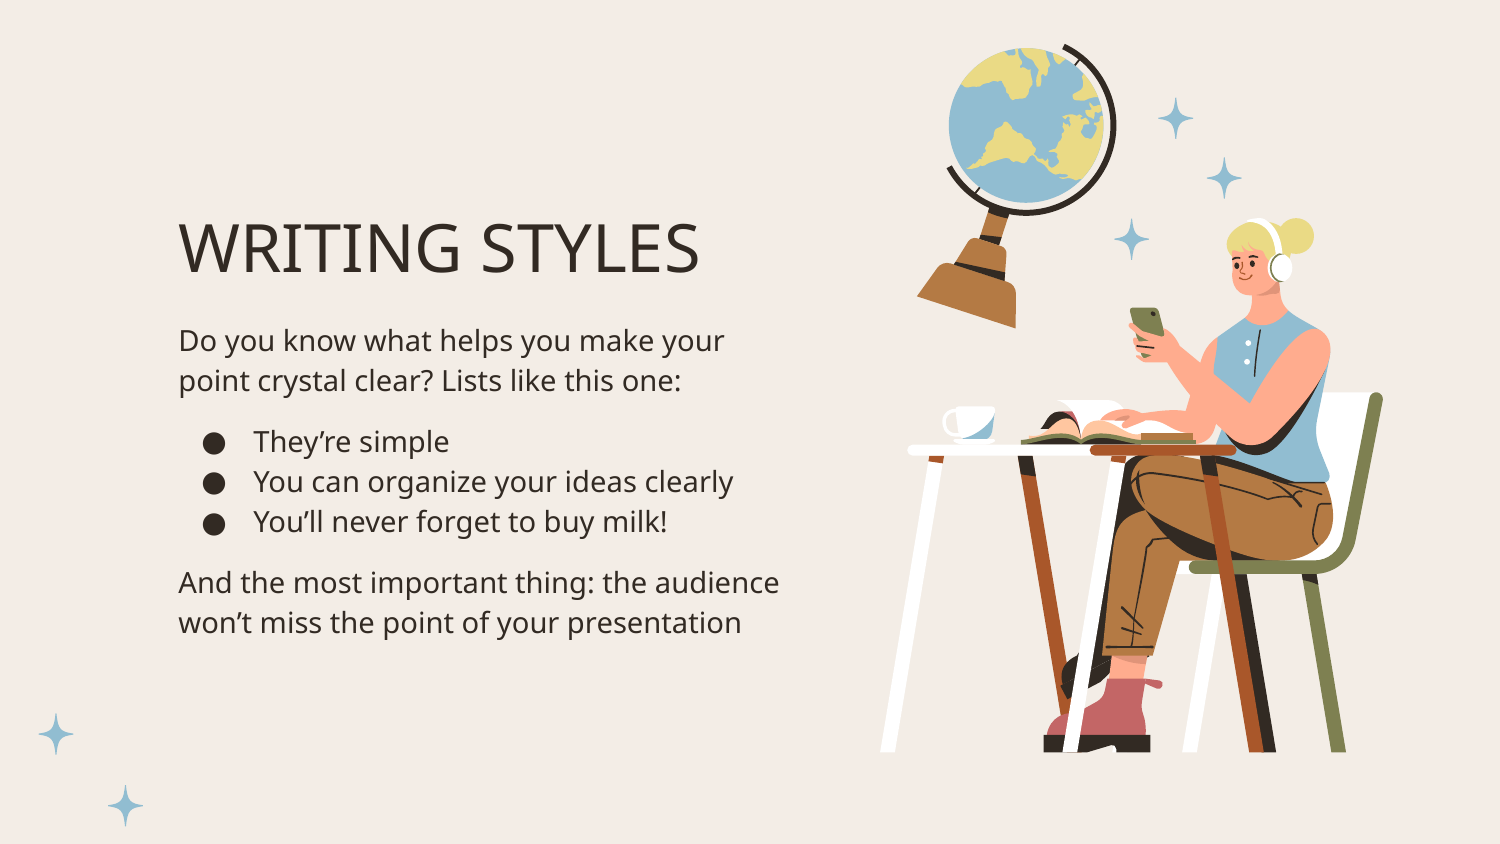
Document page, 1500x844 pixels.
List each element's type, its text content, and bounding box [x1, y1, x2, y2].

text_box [37, 712, 144, 828]
subtitle Do you know what helps you make your point crystal clear? Lists like this one: They’re simple You can organize your ideas clearly You’ll never forget to buy milk! And the most important thing: the audience won’t miss the point of your presentation [163, 301, 804, 654]
title WRITING STYLES [163, 190, 804, 301]
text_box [879, 15, 1384, 753]
